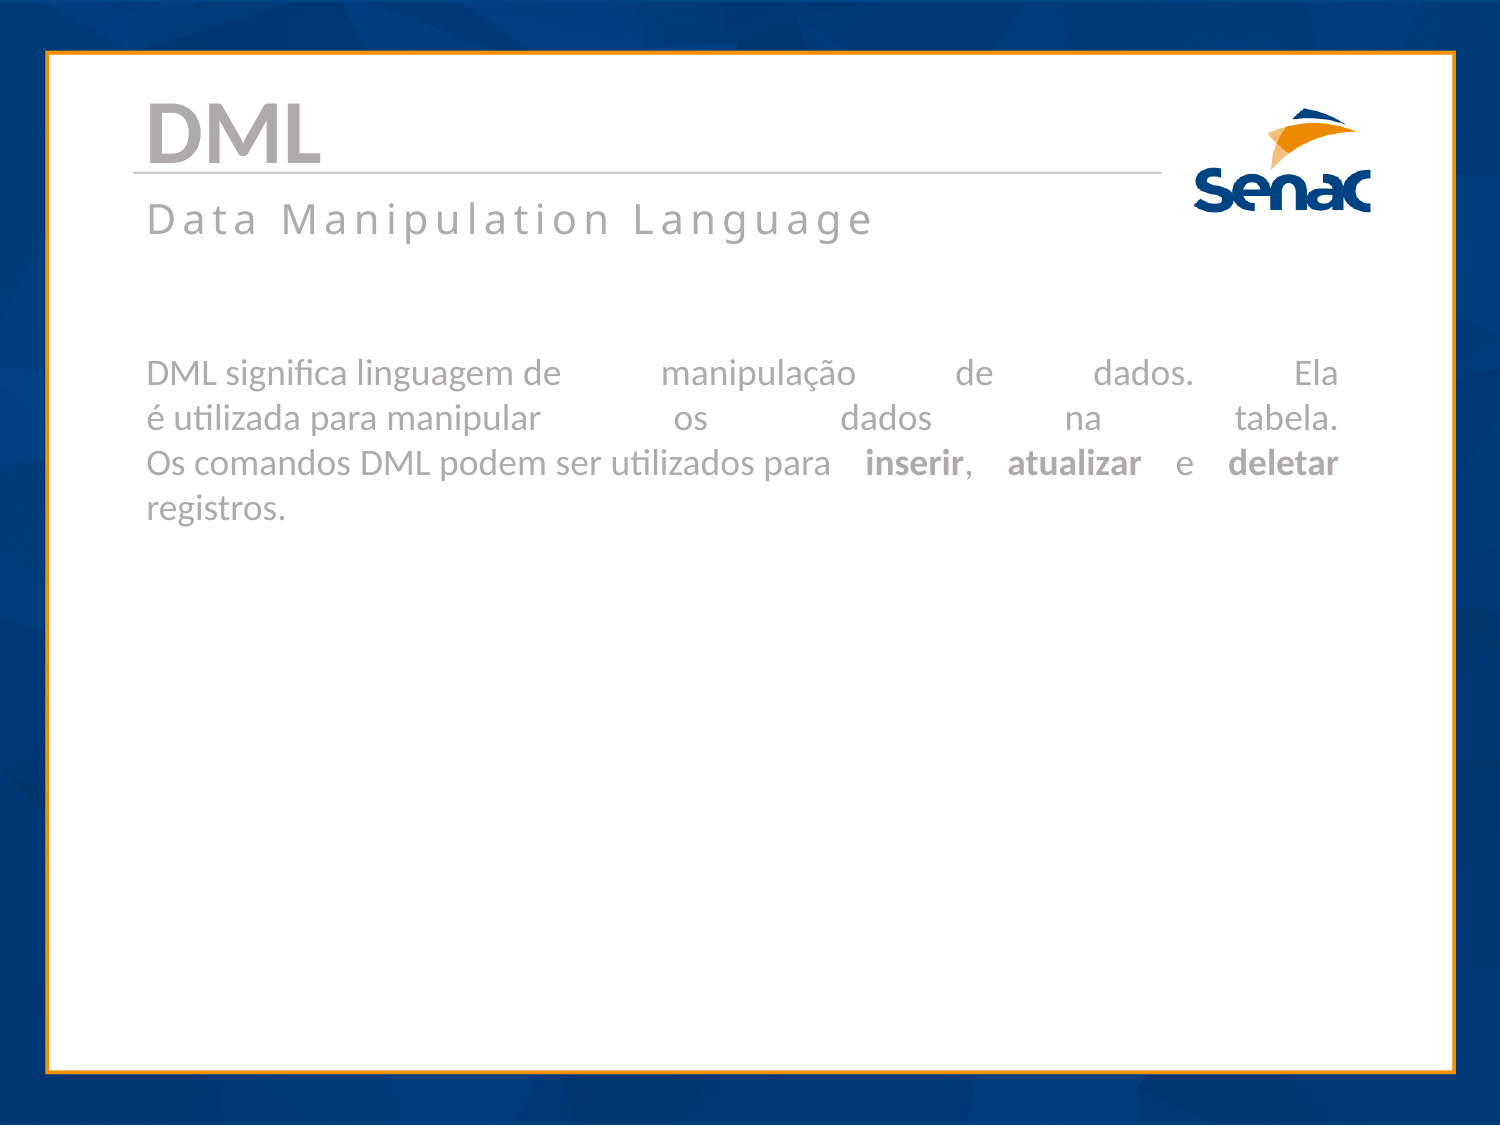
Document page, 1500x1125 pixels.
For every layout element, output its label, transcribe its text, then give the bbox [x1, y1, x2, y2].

picture [0, 0, 1500, 1125]
text_box DML [130, 77, 1130, 190]
text_box Data Manipulation Language [130, 190, 1130, 269]
text_box DML significa linguagem de manipulação de dados. Ela é utilizada para manipular os dados na tabela. Os comandos DML podem ser utilizados para inserir, atualizar e deletar registros. [131, 340, 1355, 671]
